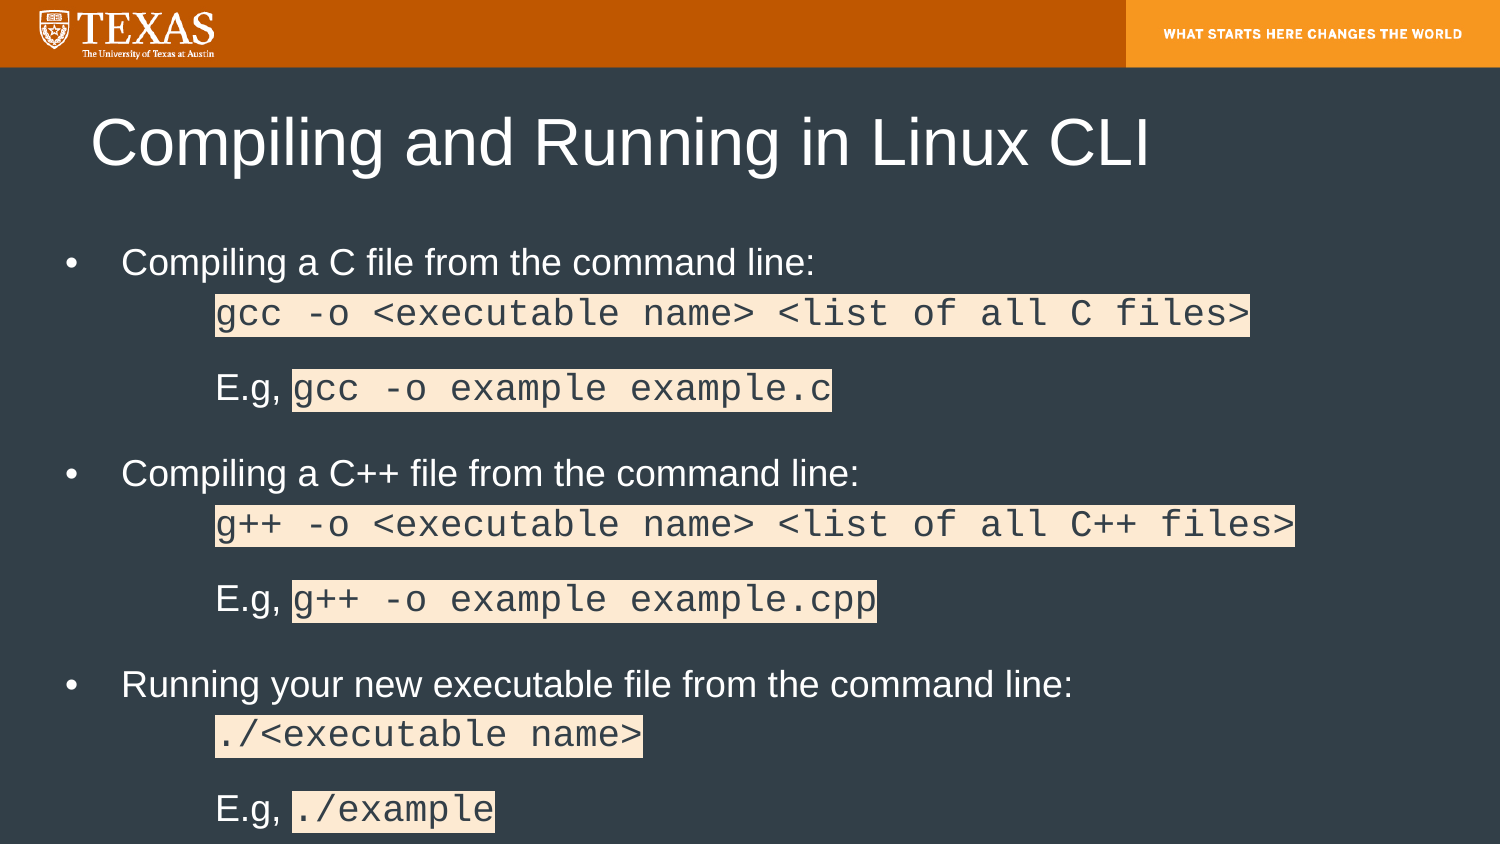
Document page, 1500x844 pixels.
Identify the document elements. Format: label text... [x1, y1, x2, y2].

title Compiling and Running in Linux CLI [75, 71, 1425, 213]
picture [0, 0, 1500, 844]
list Compiling a C file from the command line: gcc -o <executable name> <list of all C files> E.g, gcc -o example example.c Compiling a C++ file from the command line: g++ -o <executable name> <list of all C++ files> E.g, g++ -o example example.cpp Running your new executable file from the command line: ./<executable name> E.g, ./example [50, 234, 1400, 844]
